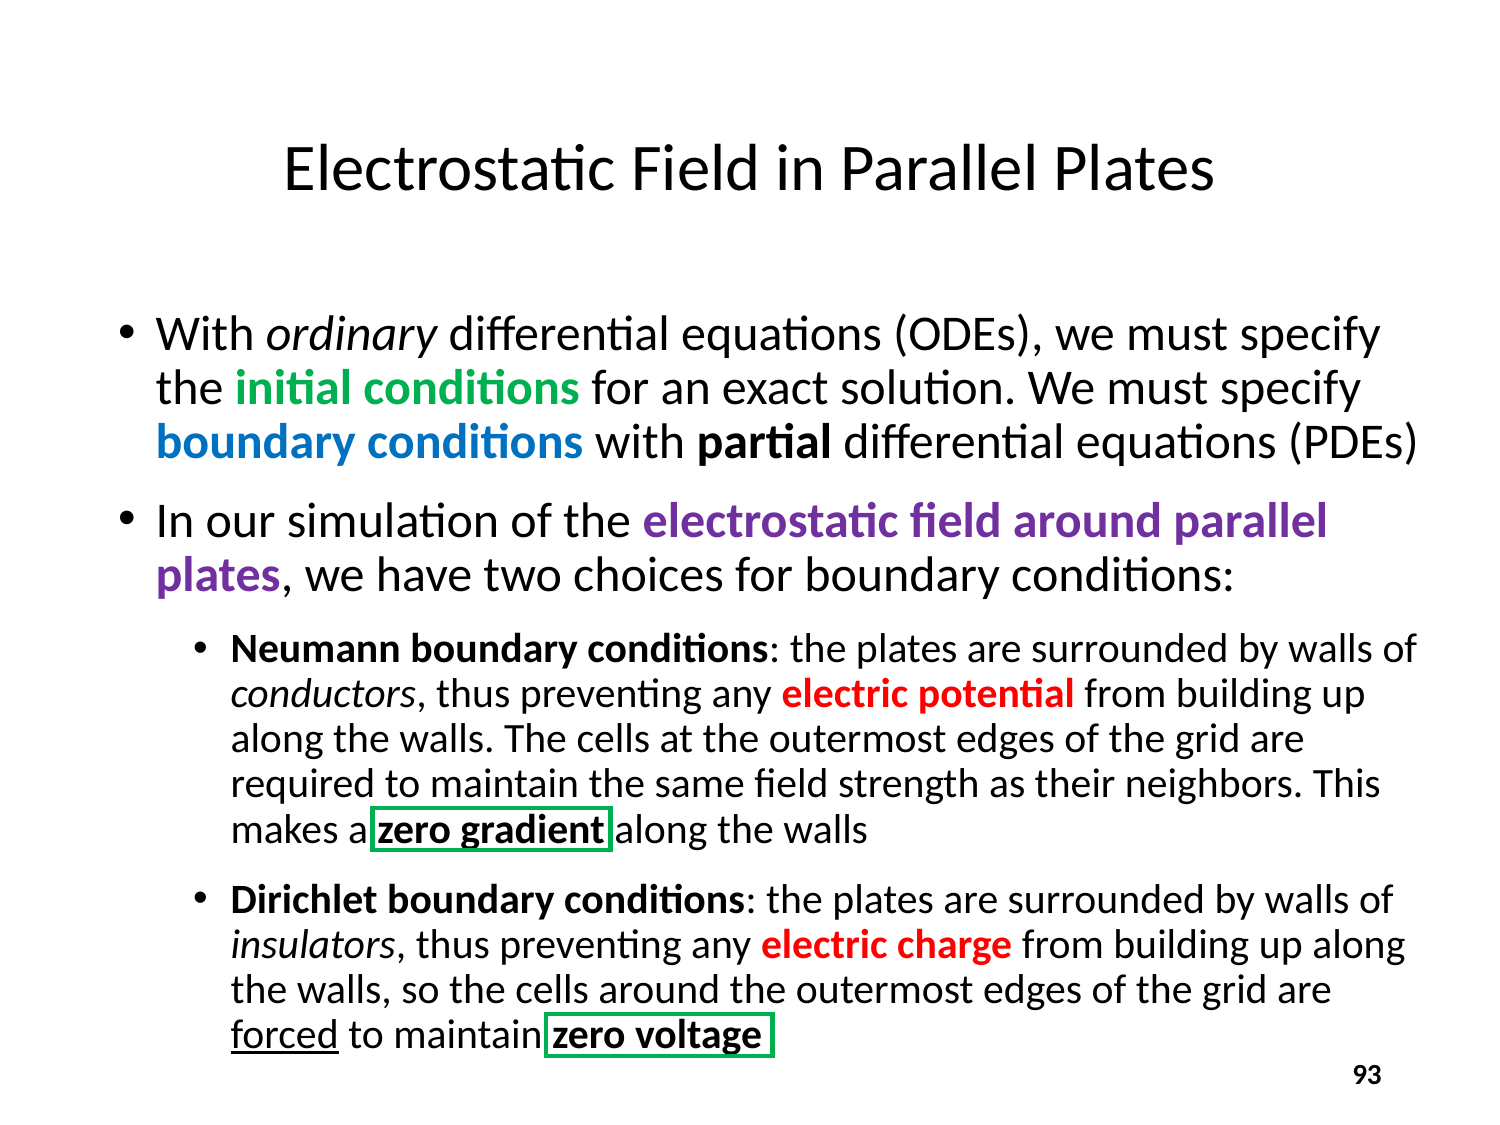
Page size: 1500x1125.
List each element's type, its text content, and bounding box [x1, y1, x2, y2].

title Electrostatic Field in Parallel Plates [103, 59, 1397, 278]
text_box [545, 1013, 773, 1057]
slide_number 93 [1059, 1042, 1397, 1103]
text_box [371, 807, 611, 851]
list With ordinary differential equations (ODEs), we must specify the initial conditions for an exact solution. We must specify boundary conditions with partial differential equations (PDEs) In our simulation of the electrostatic field around parallel plates, we have two choices for boundary conditions: Neumann boundary conditions: the plates are surrounded by walls of conductors, thus preventing any electric potential from building up along the walls. The cells at the outermost edges of the grid are required to maintain the same field strength as their neighbors. This makes a zero gradient along the walls Dirichlet boundary conditions: the plates are surrounded by walls of insulators, thus preventing any electric charge from building up along the walls, so the cells around the outermost edges of the grid are forced to maintain zero voltage [103, 299, 1450, 1066]
